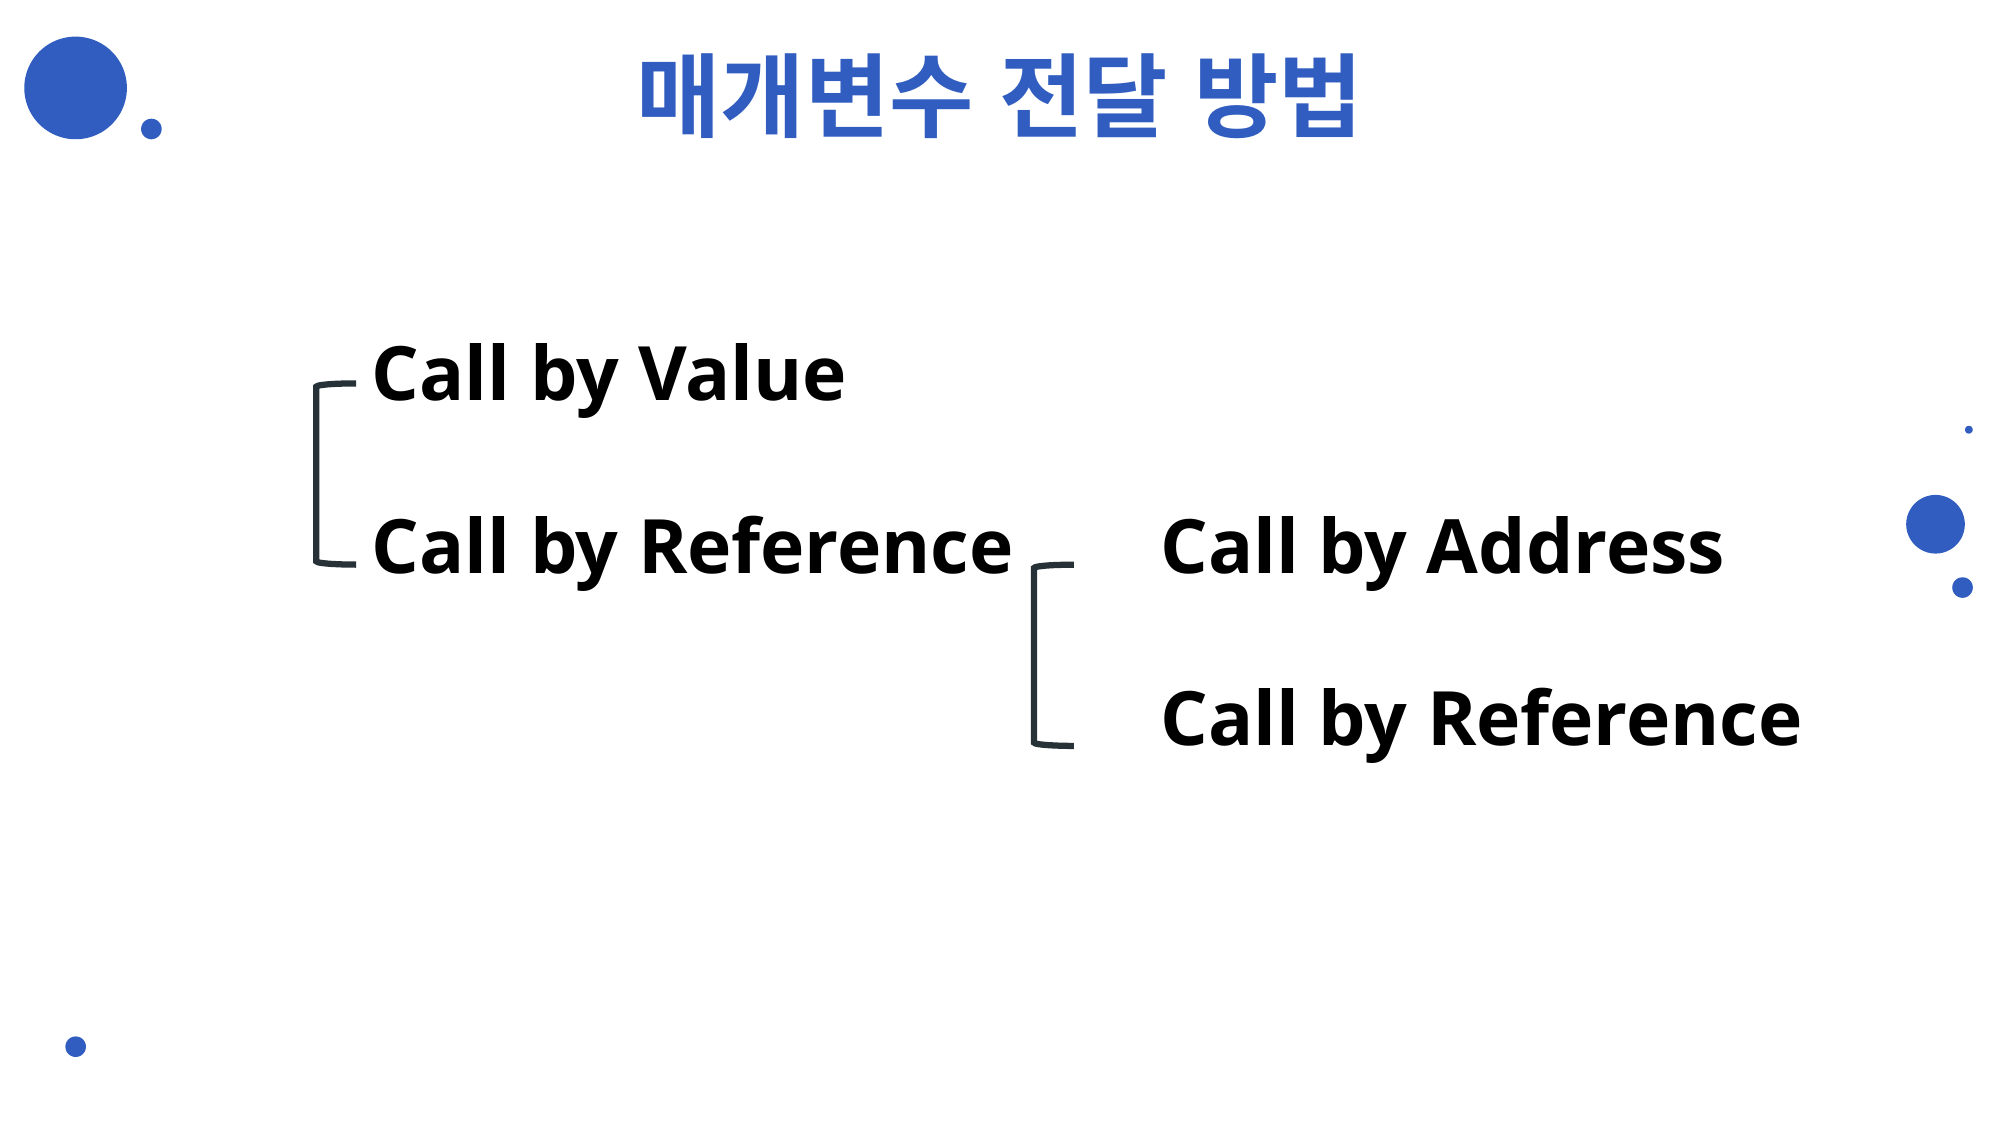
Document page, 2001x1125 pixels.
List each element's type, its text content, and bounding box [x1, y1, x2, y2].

text_box [1033, 564, 1074, 747]
title 매개변수 전달 방법 [0, 36, 2000, 140]
text_box [315, 382, 357, 566]
text_box Call by Value Call by Reference Call by Address Call by Reference [281, 321, 1957, 850]
